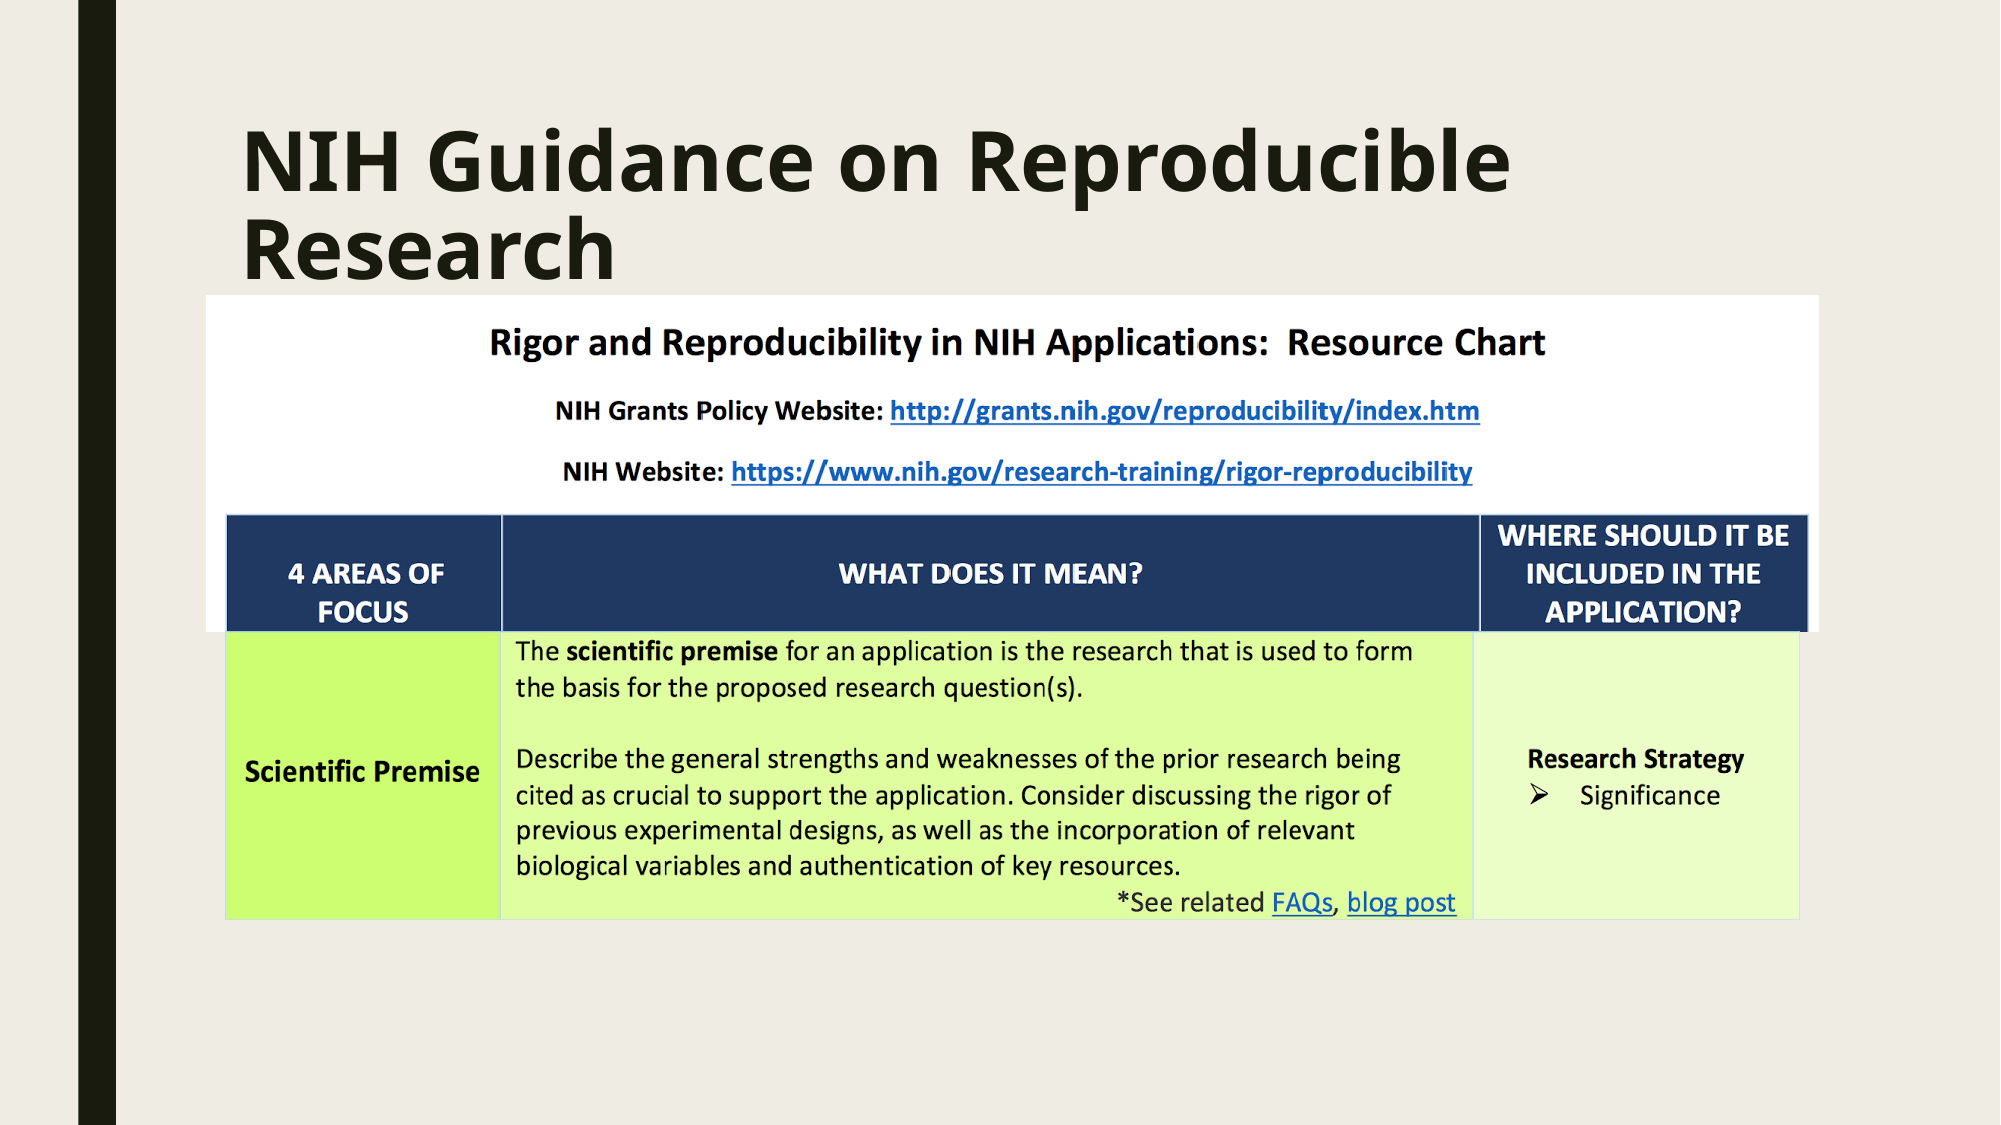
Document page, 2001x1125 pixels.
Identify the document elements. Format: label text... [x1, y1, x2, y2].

title NIH Guidance on Reproducible Research [225, 112, 1800, 295]
picture [224, 631, 1800, 920]
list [206, 295, 1819, 632]
